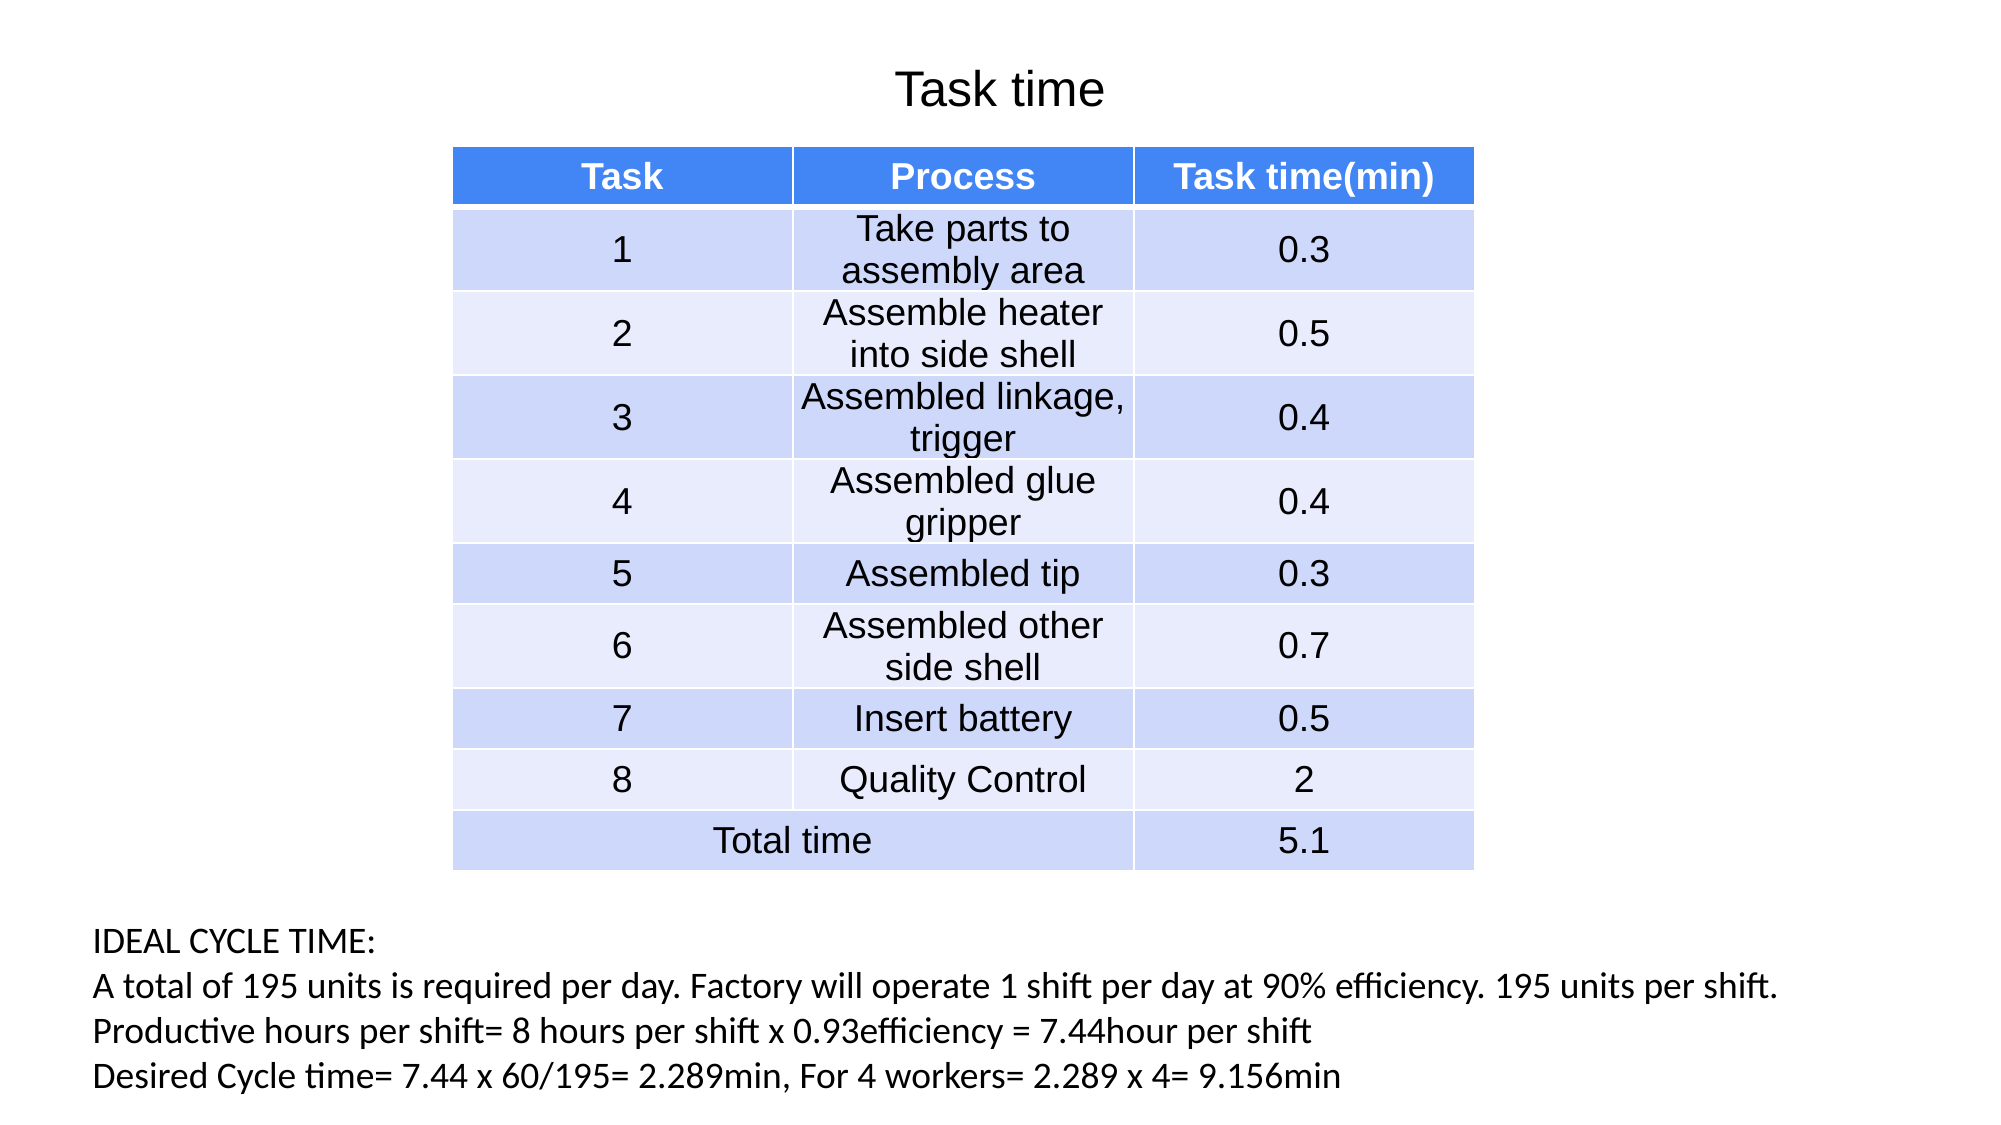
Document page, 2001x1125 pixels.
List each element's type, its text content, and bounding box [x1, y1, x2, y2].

table_cell 7 [453, 689, 792, 748]
text_box IDEAL CYCLE TIME: A total of 195 units is required per day. Factory will operate 1 shift per day at 90% efficiency. 195 units per shift. Productive hours per shift= 8 hours per shift x 0.93efficiency = 7.44hour per shift Desired Cycle time= 7.44 x 60/195= 2.289min, For 4 workers= 2.289 x 4= 9.156min [77, 908, 1924, 1104]
table_cell Assembled tip [794, 544, 1133, 603]
table_cell 5.1 [1135, 811, 1474, 870]
table_cell 2 [1135, 750, 1474, 809]
table_cell Assemble heater into side shell [794, 292, 1133, 374]
table_cell 6 [453, 605, 792, 687]
table_cell 5 [453, 544, 792, 603]
table_cell Assembled glue gripper [794, 460, 1133, 542]
table_header Task [453, 147, 792, 204]
table_cell 4 [453, 460, 792, 542]
table_cell 3 [453, 376, 792, 458]
table_cell Insert battery [794, 689, 1133, 748]
table_cell 2 [453, 292, 792, 374]
table_cell 0.3 [1135, 544, 1474, 603]
table_cell 0.4 [1135, 376, 1474, 458]
table_cell Take parts to assembly area [794, 210, 1133, 290]
table_cell 0.7 [1135, 605, 1474, 687]
table_cell Total time [453, 811, 1133, 870]
table_cell Assembled other side shell [794, 605, 1133, 687]
table_cell 0.5 [1135, 689, 1474, 748]
table_cell Assembled linkage, trigger [794, 376, 1133, 458]
table_cell 0.5 [1135, 292, 1474, 374]
table_cell 8 [453, 750, 792, 809]
table_header Process [794, 147, 1133, 204]
table_cell 0.3 [1135, 210, 1474, 290]
table_cell Quality Control [794, 750, 1133, 809]
table_header Task time(min) [1135, 147, 1474, 204]
text_box Task time [0, 48, 2000, 124]
table_cell 1 [453, 210, 792, 290]
table_cell 0.4 [1135, 460, 1474, 542]
